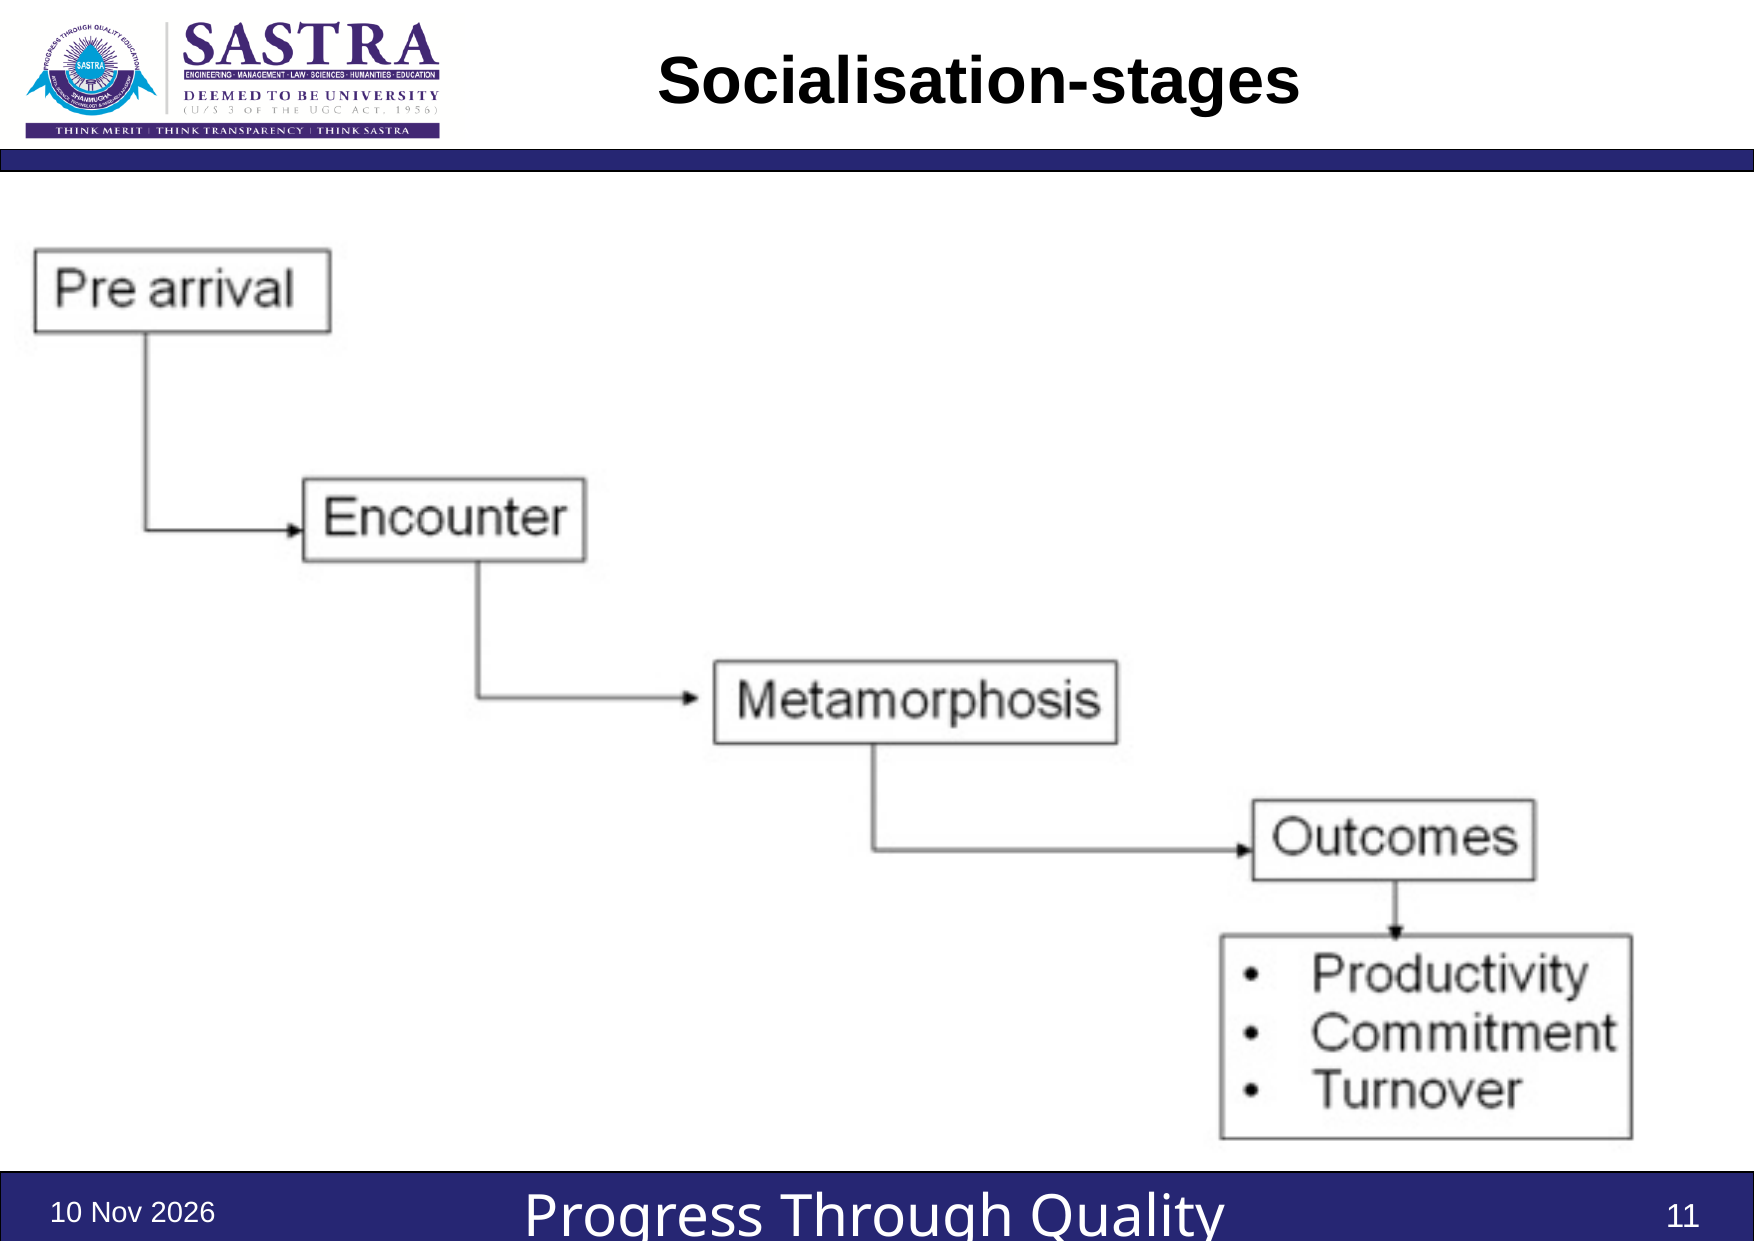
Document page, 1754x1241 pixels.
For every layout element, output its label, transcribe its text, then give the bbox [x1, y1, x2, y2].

slide_number 11 [1307, 1184, 1718, 1237]
title Socialisation-stages [456, 28, 1502, 127]
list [14, 219, 1653, 1158]
slide_number 12-Oct-24 [32, 1184, 267, 1236]
picture [0, 13, 465, 146]
